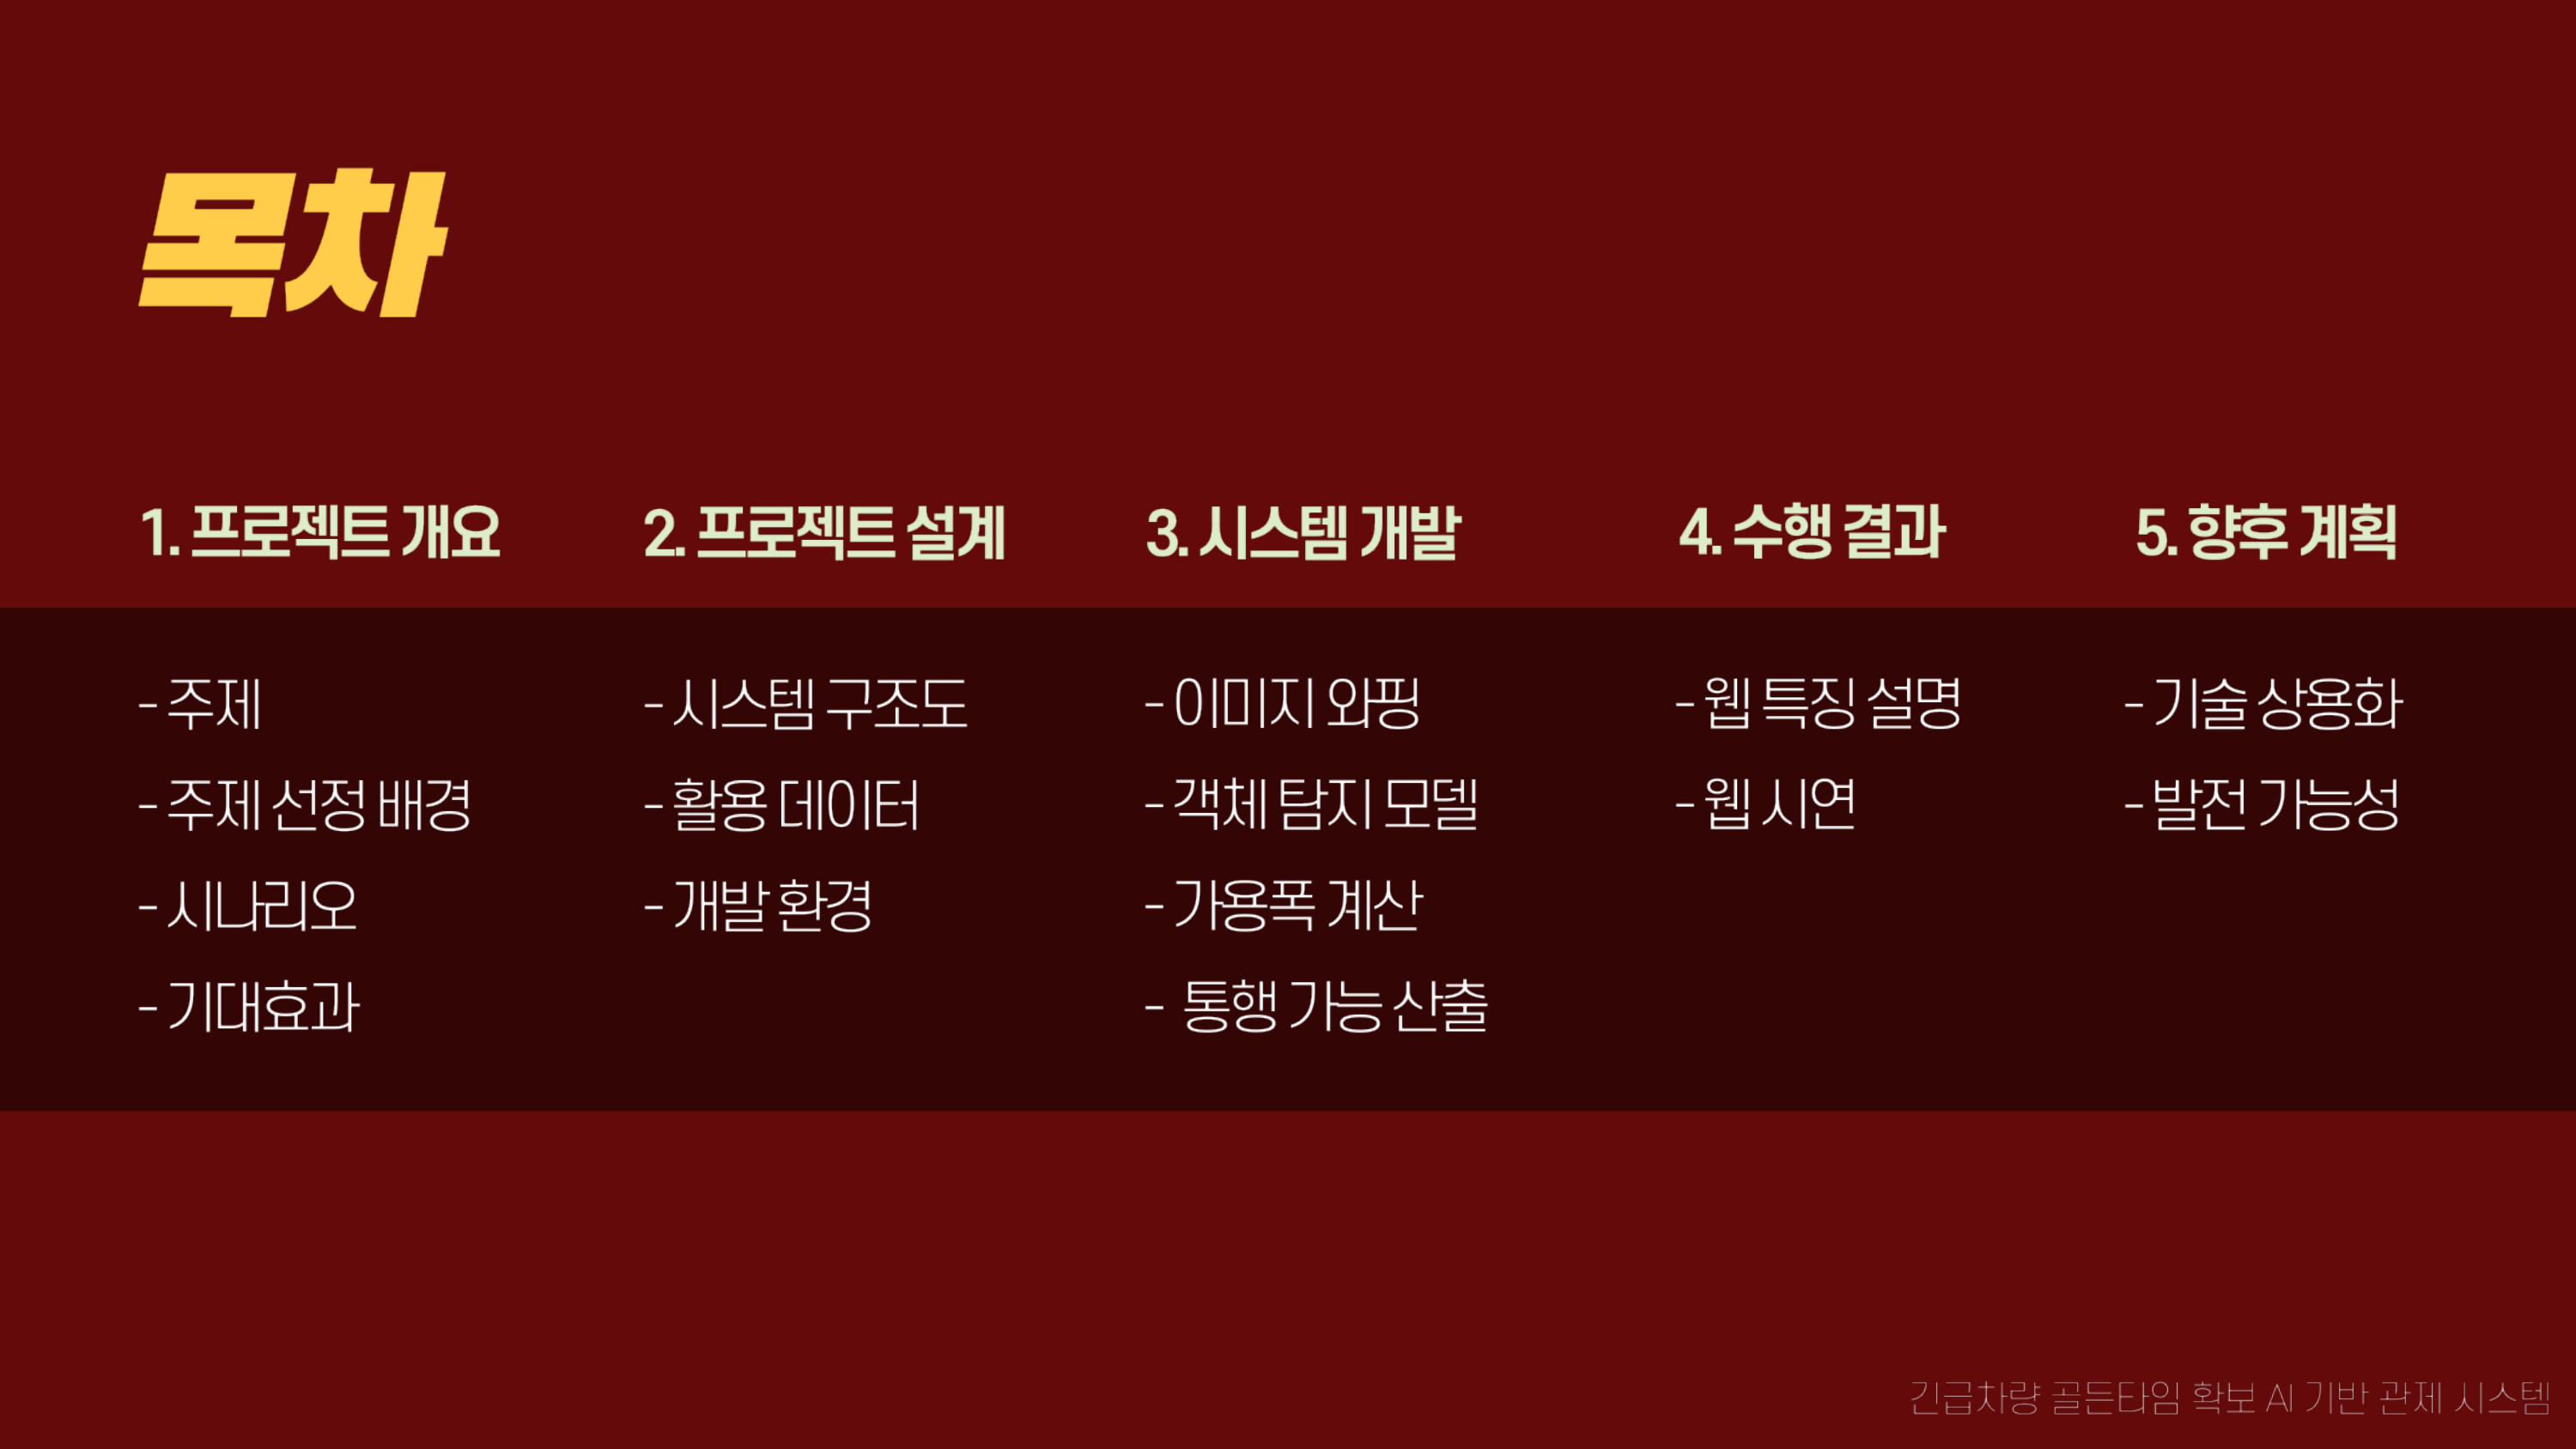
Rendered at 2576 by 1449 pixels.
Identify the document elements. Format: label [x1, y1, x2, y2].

picture [128, 657, 499, 1058]
picture [1134, 656, 1516, 1060]
picture [633, 657, 993, 959]
picture [631, 482, 1030, 603]
picture [1668, 481, 1967, 599]
picture [1135, 482, 1494, 603]
text_box [0, 607, 2576, 1113]
picture [1665, 656, 1988, 857]
picture [1903, 1367, 2567, 1440]
picture [2113, 657, 2432, 859]
picture [126, 481, 526, 602]
picture [88, 103, 506, 446]
picture [2124, 481, 2423, 602]
